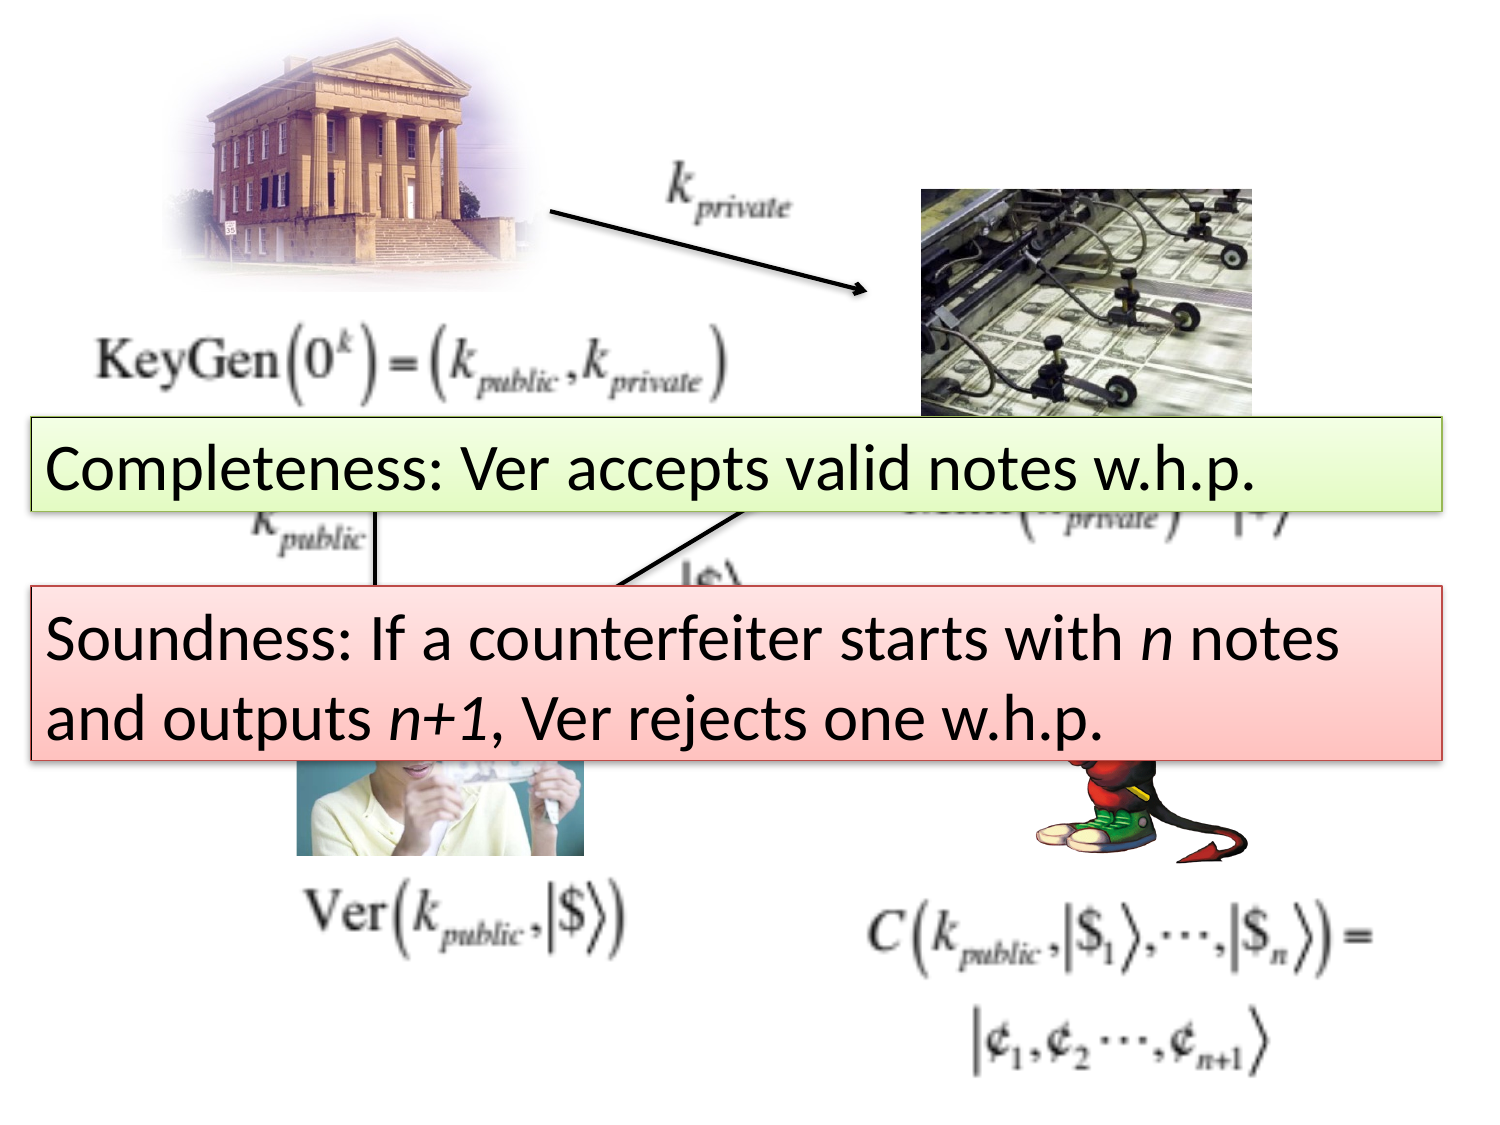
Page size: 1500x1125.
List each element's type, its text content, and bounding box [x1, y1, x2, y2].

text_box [660, 146, 795, 232]
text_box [244, 478, 371, 563]
text_box Soundness: If a counterfeiter starts with n notes and outputs n+1, Ver rejects one w.h.p. [580, 585, 1443, 761]
text_box Completeness: Ver accepts valid notes w.h.p. [894, 416, 1443, 512]
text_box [294, 867, 629, 966]
text_box Soundness: If a counterfeiter starts with n notes and outputs n+1, Ver rejects one w.h.p. [30, 585, 553, 761]
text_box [861, 886, 1377, 1082]
picture [1007, 610, 1252, 869]
picture [921, 188, 1252, 437]
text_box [88, 311, 733, 419]
picture [162, 14, 551, 292]
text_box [549, 418, 897, 628]
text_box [901, 450, 1300, 549]
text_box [549, 210, 868, 292]
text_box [675, 552, 751, 641]
picture [296, 640, 585, 856]
text_box Completeness: Ver accepts valid notes w.h.p. [30, 416, 544, 512]
